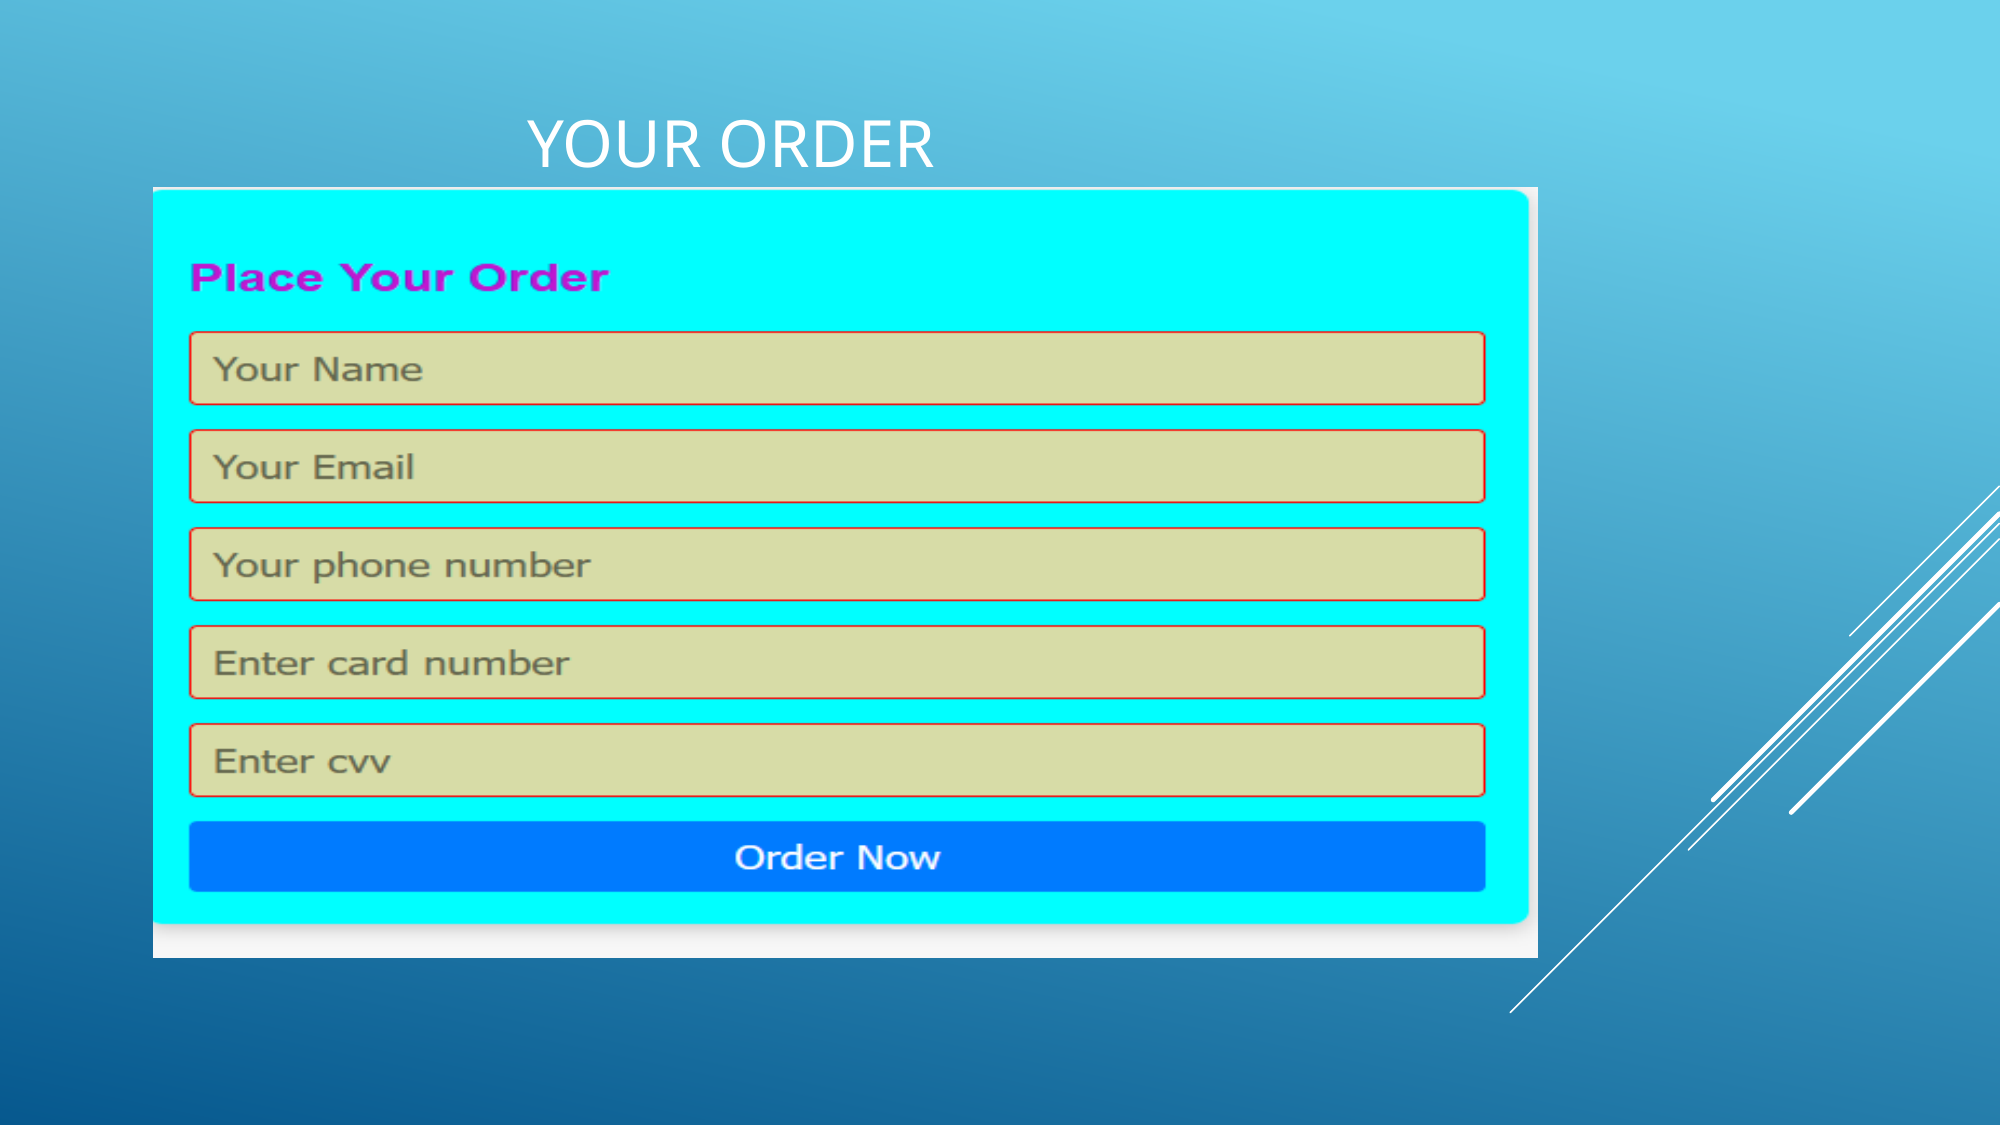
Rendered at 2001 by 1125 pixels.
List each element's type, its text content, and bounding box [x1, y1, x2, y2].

picture [152, 187, 1538, 958]
title Your order [512, 94, 1049, 187]
